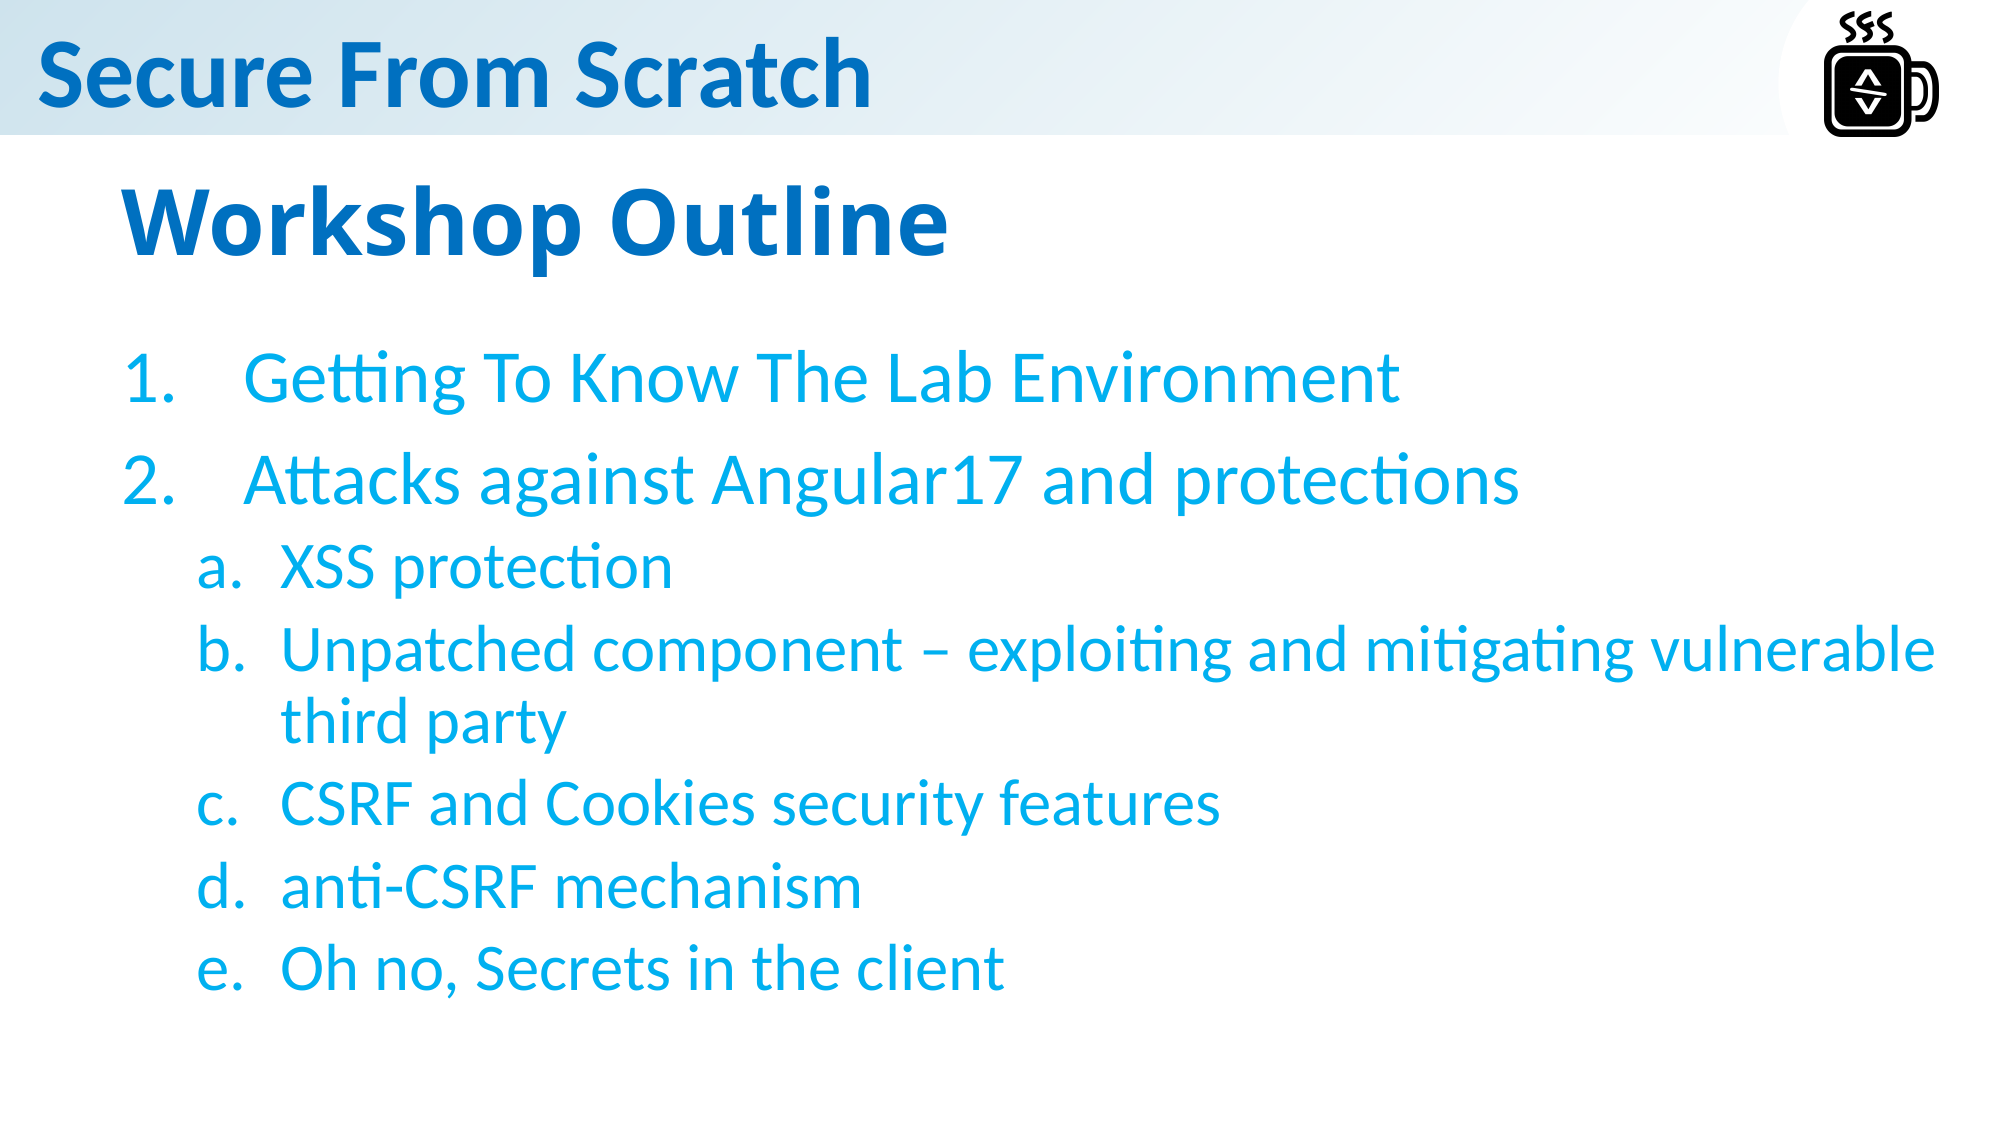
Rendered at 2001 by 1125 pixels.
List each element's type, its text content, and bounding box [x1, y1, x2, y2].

title Workshop Outline [106, 156, 2000, 296]
list Getting To Know The Lab Environment Attacks against Angular17 and protections XSS protection Unpatched component – exploiting and mitigating vulnerable third party CSRF and Cookies security features anti-CSRF mechanism Oh no, Secrets in the client [106, 330, 1973, 1085]
picture [1824, 11, 1939, 137]
